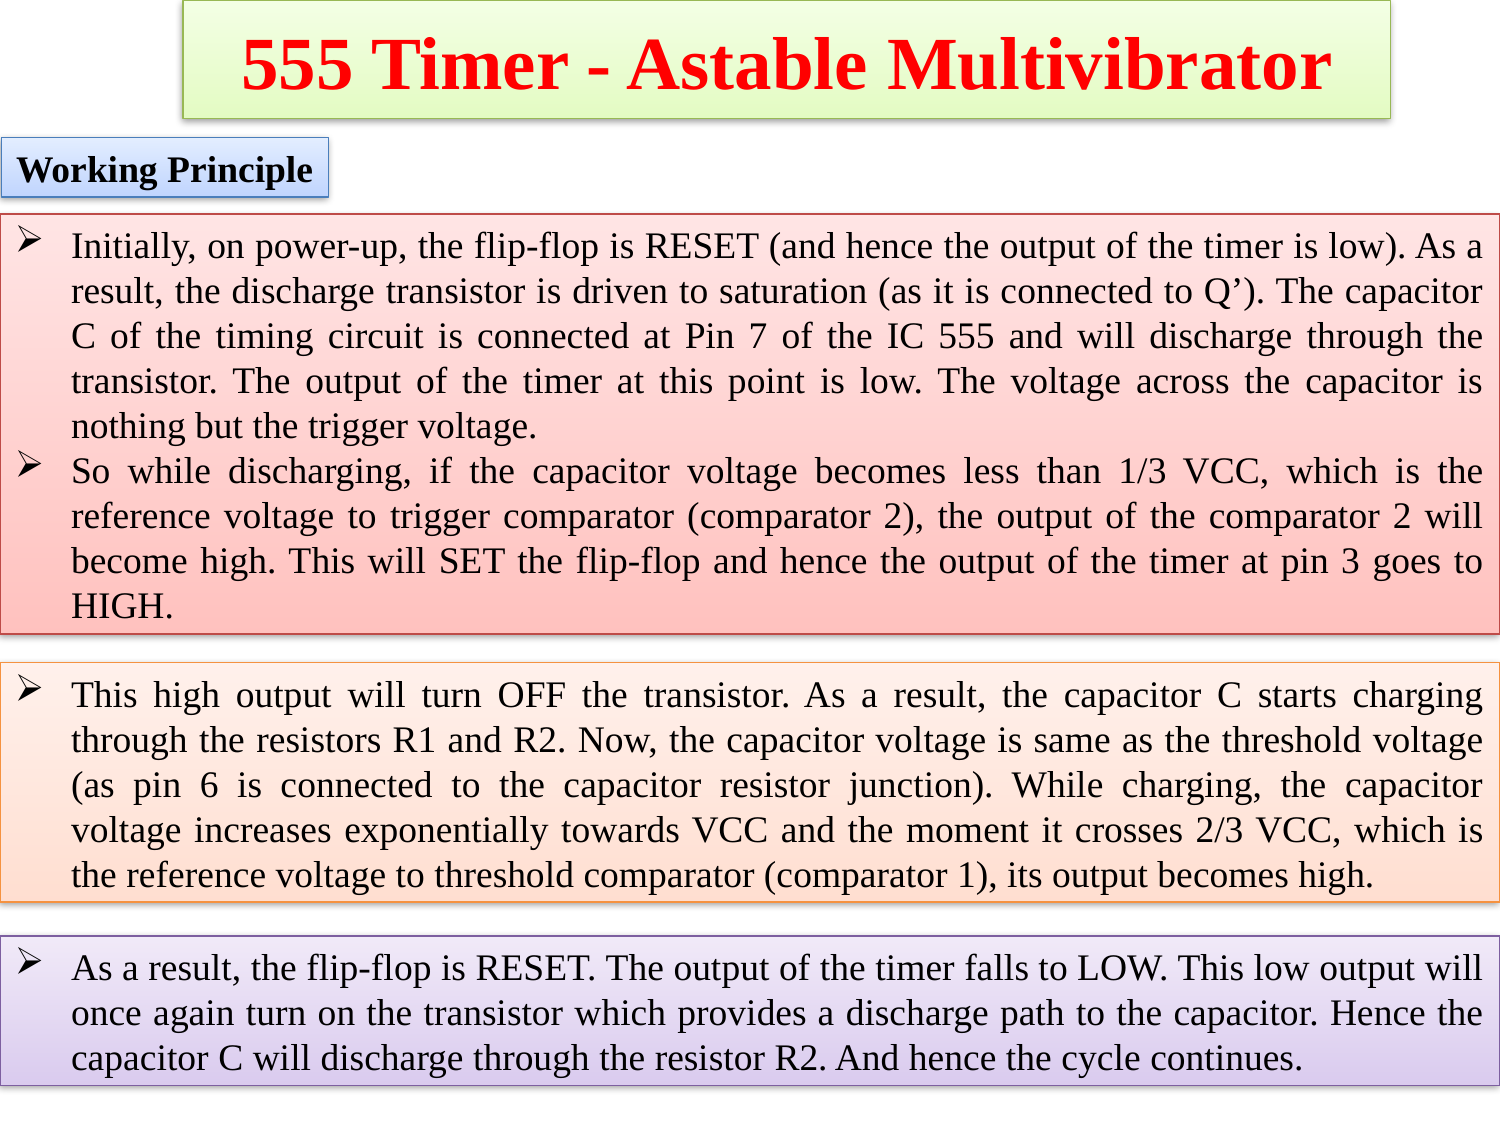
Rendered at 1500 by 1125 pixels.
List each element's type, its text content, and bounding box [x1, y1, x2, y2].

text_box As a result, the flip-flop is RESET. The output of the timer falls to LOW. This low output will once again turn on the transistor which provides a discharge path to the capacitor. Hence the capacitor C will discharge through the resistor R2. And hence the cycle continues. [0, 935, 1500, 1086]
text_box 555 Timer - Astable Multivibrator [182, 0, 1391, 119]
text_box Working Principle [1, 137, 329, 198]
text_box Initially, on power-up, the flip-flop is RESET (and hence the output of the timer is low). As a result, the discharge transistor is driven to saturation (as it is connected to Q’). The capacitor C of the timing circuit is connected at Pin 7 of the IC 555 and will discharge through the transistor. The output of the timer at this point is low. The voltage across the capacitor is nothing but the trigger voltage. So while discharging, if the capacitor voltage becomes less than 1/3 VCC, which is the reference voltage to trigger comparator (comparator 2), the output of the comparator 2 will become high. This will SET the flip-flop and hence the output of the timer at pin 3 goes to HIGH. [0, 213, 1500, 635]
text_box This high output will turn OFF the transistor. As a result, the capacitor C starts charging through the resistors R1 and R2. Now, the capacitor voltage is same as the threshold voltage (as pin 6 is connected to the capacitor resistor junction). While charging, the capacitor voltage increases exponentially towards VCC and the moment it crosses 2/3 VCC, which is the reference voltage to threshold comparator (comparator 1), its output becomes high. [0, 662, 1500, 903]
